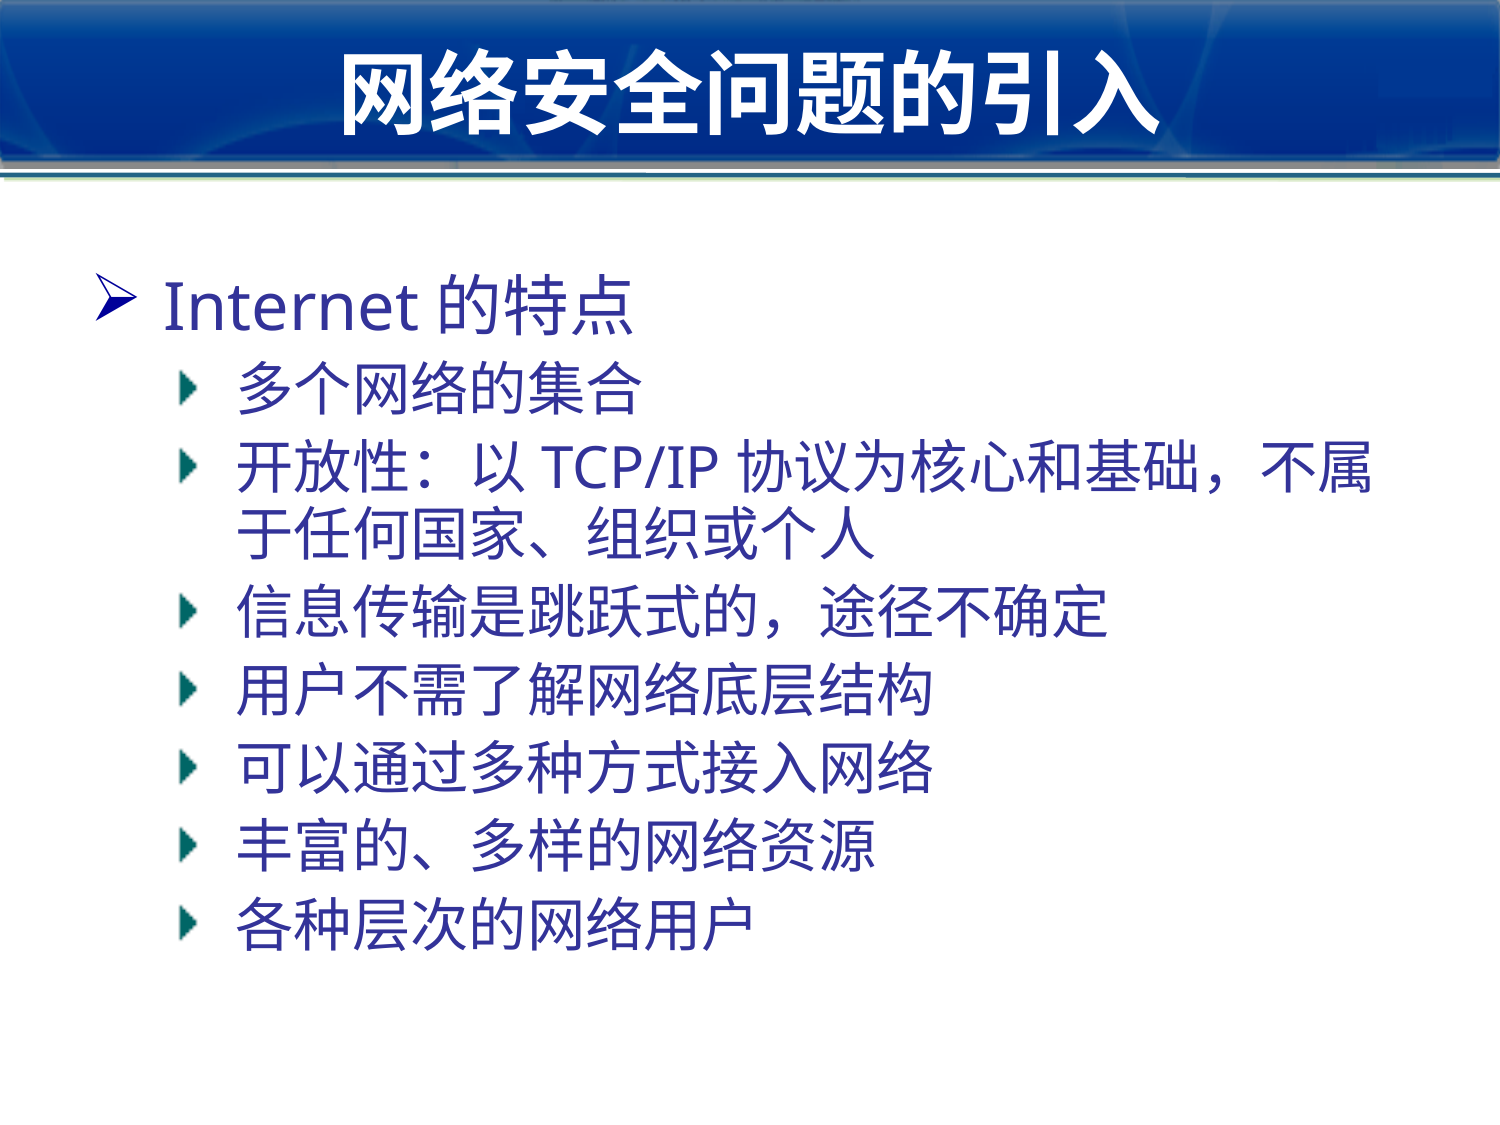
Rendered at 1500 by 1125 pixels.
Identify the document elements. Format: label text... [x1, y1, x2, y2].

list Internet的特点 多个网络的集合 开放性：以TCP/IP协议为核心和基础，不属于任何国家、组织或个人 信息传输是跳跃式的，途径不确定 用户不需了解网络底层结构 可以通过多种方式接入网络 丰富的、多样的网络资源 各种层次的网络用户 [75, 262, 1425, 1005]
title 网络安全问题的引入 [75, 45, 1425, 138]
picture [0, 178, 1500, 1125]
